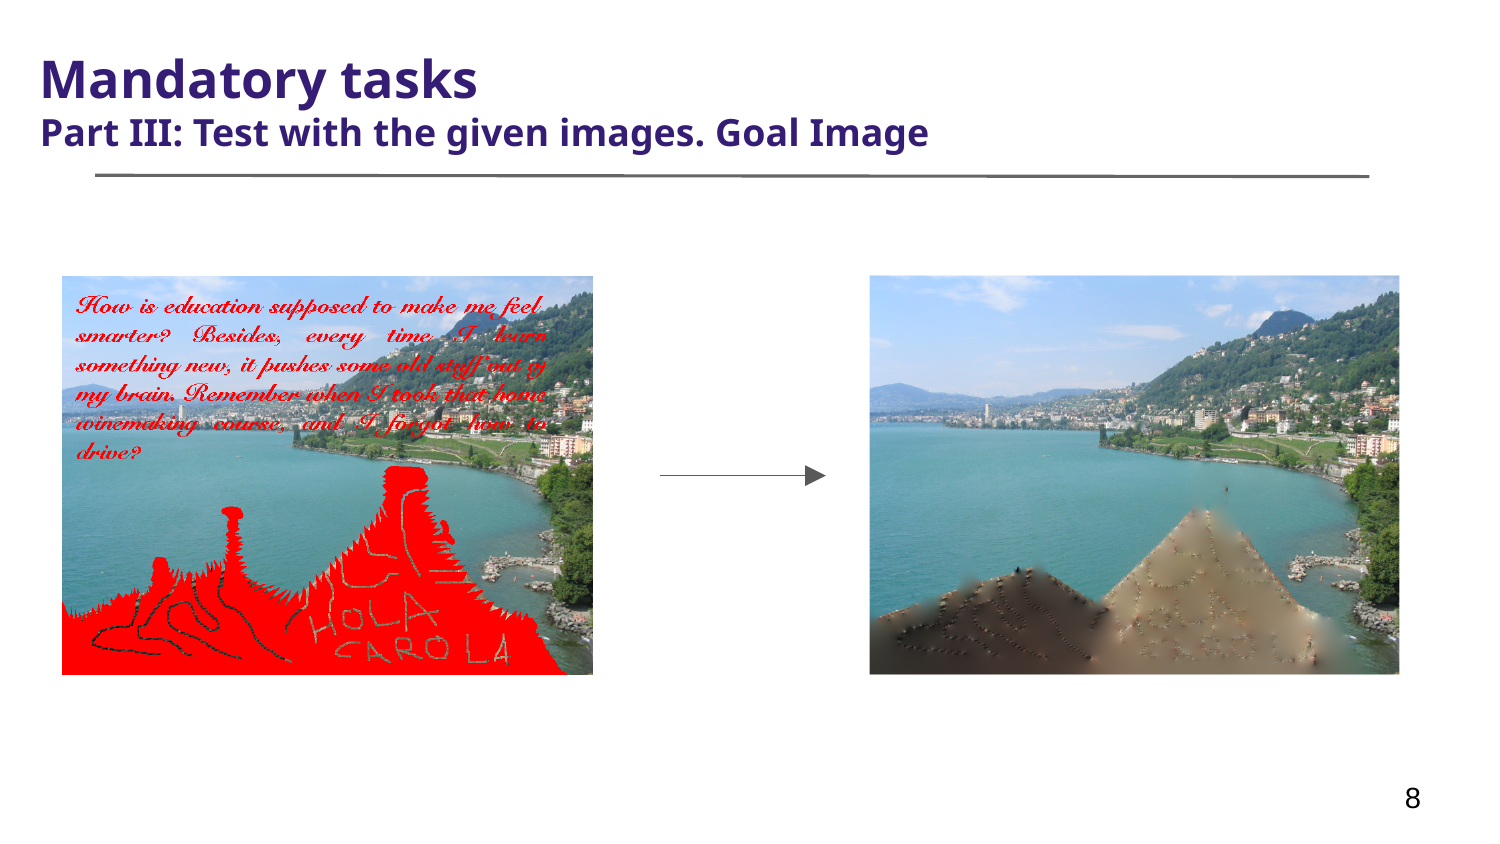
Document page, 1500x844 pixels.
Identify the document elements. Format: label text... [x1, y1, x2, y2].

text_box Mandatory tasks Part III: Test with the given images. Goal Image [24, 24, 1126, 176]
slide_number ‹#› [1389, 764, 1480, 830]
picture [62, 276, 593, 675]
picture [869, 275, 1400, 676]
